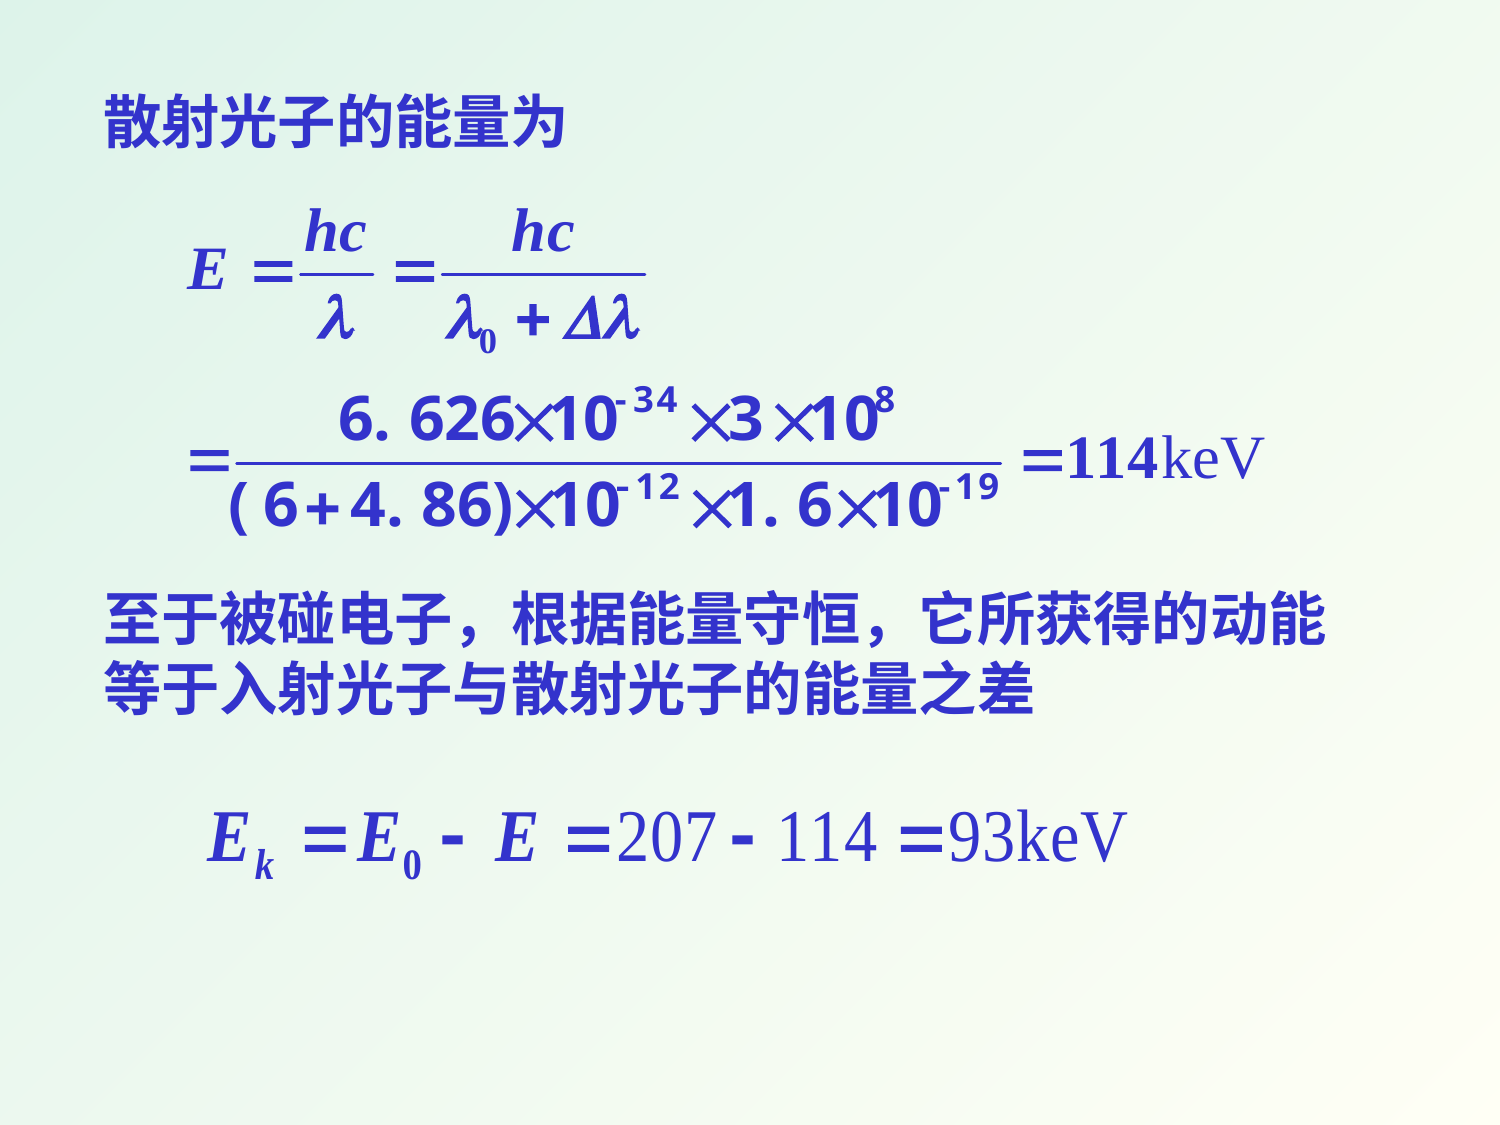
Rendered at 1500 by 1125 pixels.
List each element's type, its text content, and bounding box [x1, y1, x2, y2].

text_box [194, 786, 1141, 894]
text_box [174, 187, 1274, 544]
text_box 至于被碰电子，根据能量守恒，它所获得的动能等于入射光子与散射光子的能量之差 [88, 574, 1365, 730]
text_box 散射光子的能量为 [88, 78, 691, 163]
